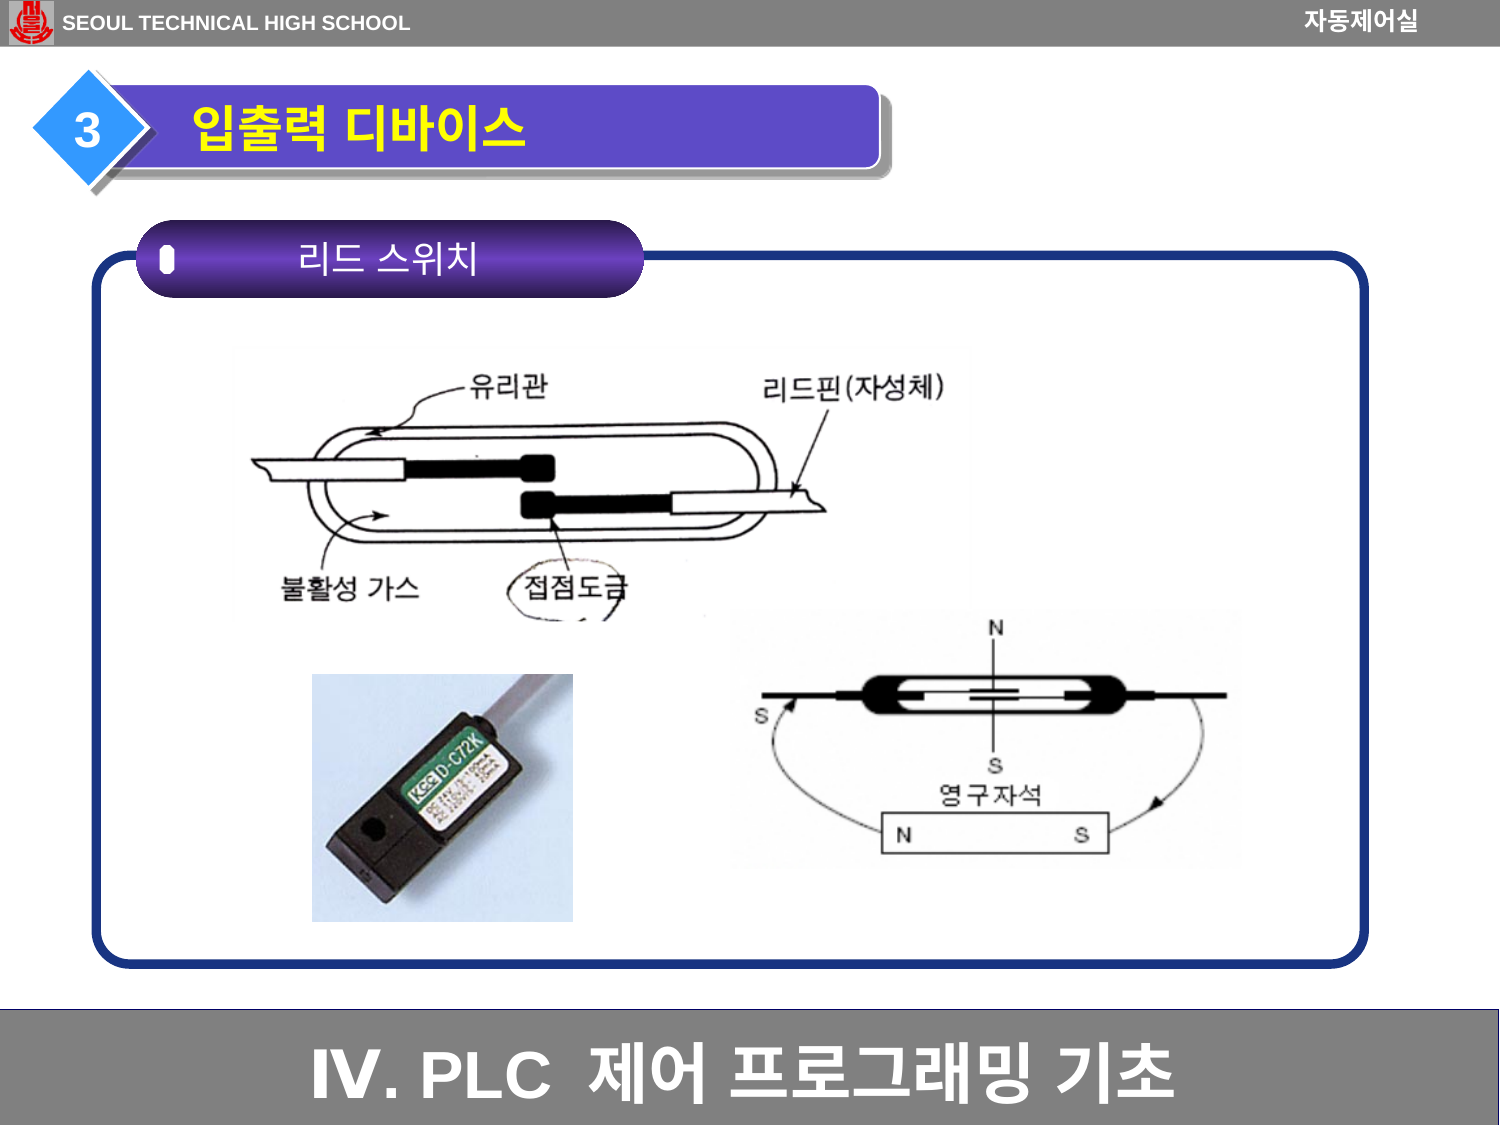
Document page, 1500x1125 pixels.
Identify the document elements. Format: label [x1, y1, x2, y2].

picture [312, 674, 573, 923]
text_box [29, 66, 881, 190]
picture [219, 314, 1242, 870]
text_box [135, 219, 644, 299]
text_box [96, 255, 1365, 965]
picture [9, 1, 54, 45]
